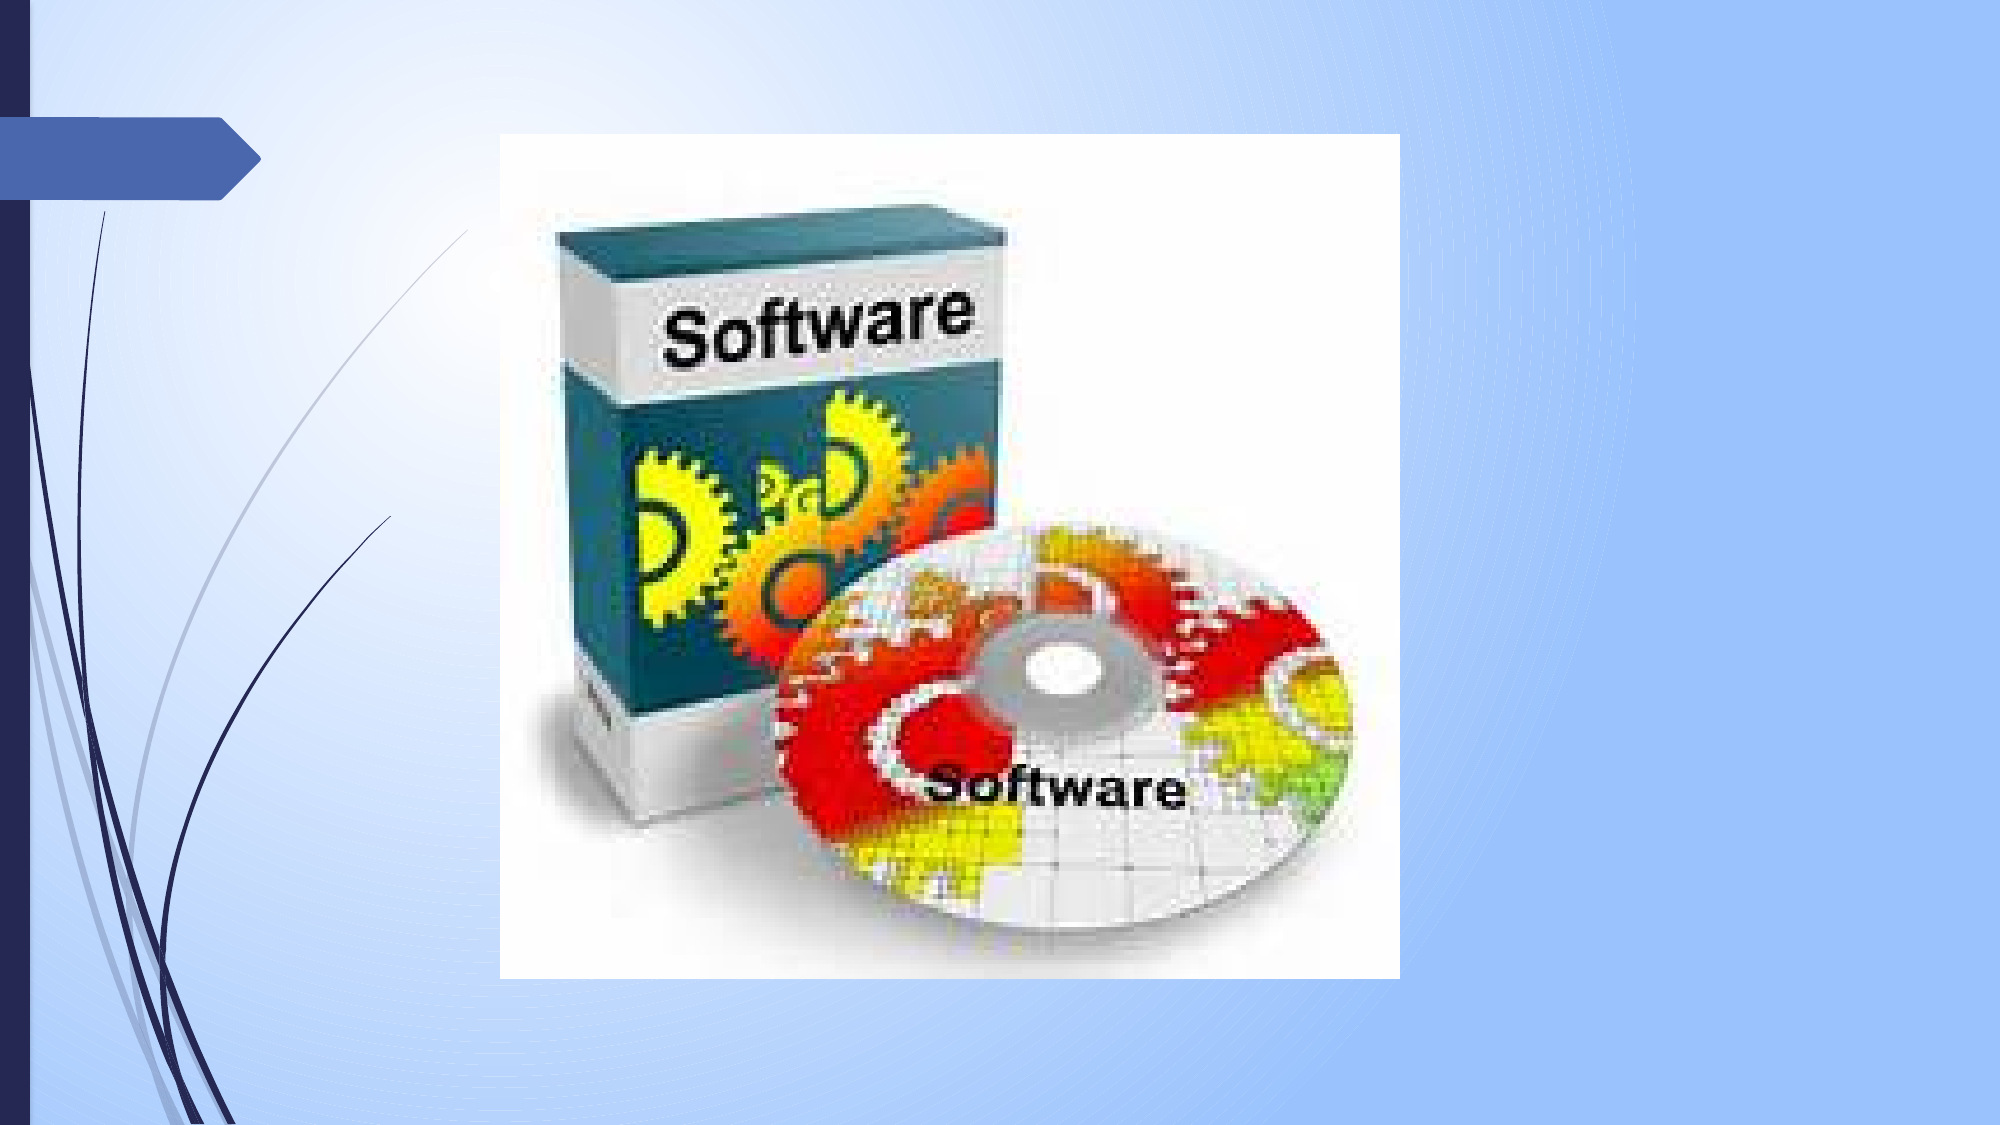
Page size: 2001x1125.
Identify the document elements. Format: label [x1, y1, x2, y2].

list [499, 134, 1401, 979]
